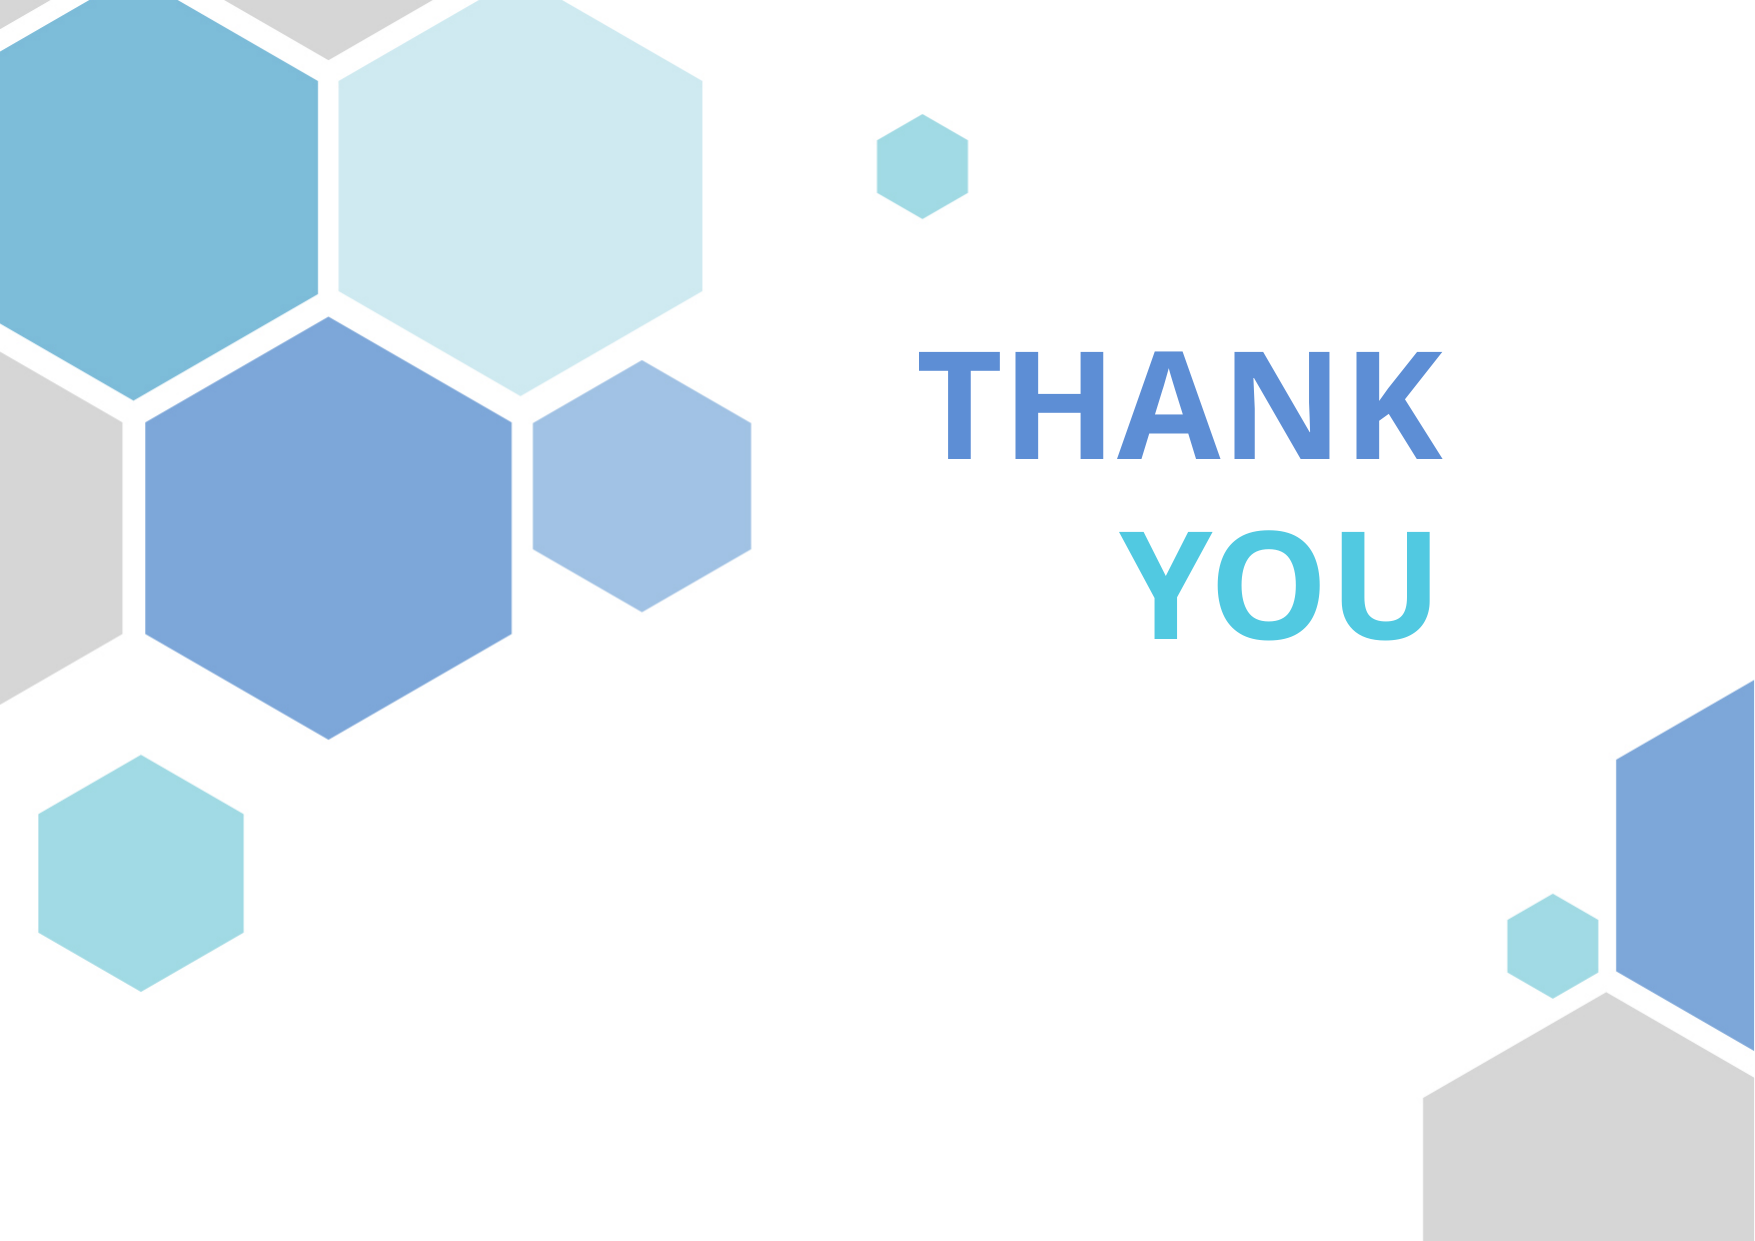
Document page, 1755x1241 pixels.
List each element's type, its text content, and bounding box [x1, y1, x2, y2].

picture [0, 0, 1755, 1241]
title THANK YOU [534, 300, 1460, 692]
